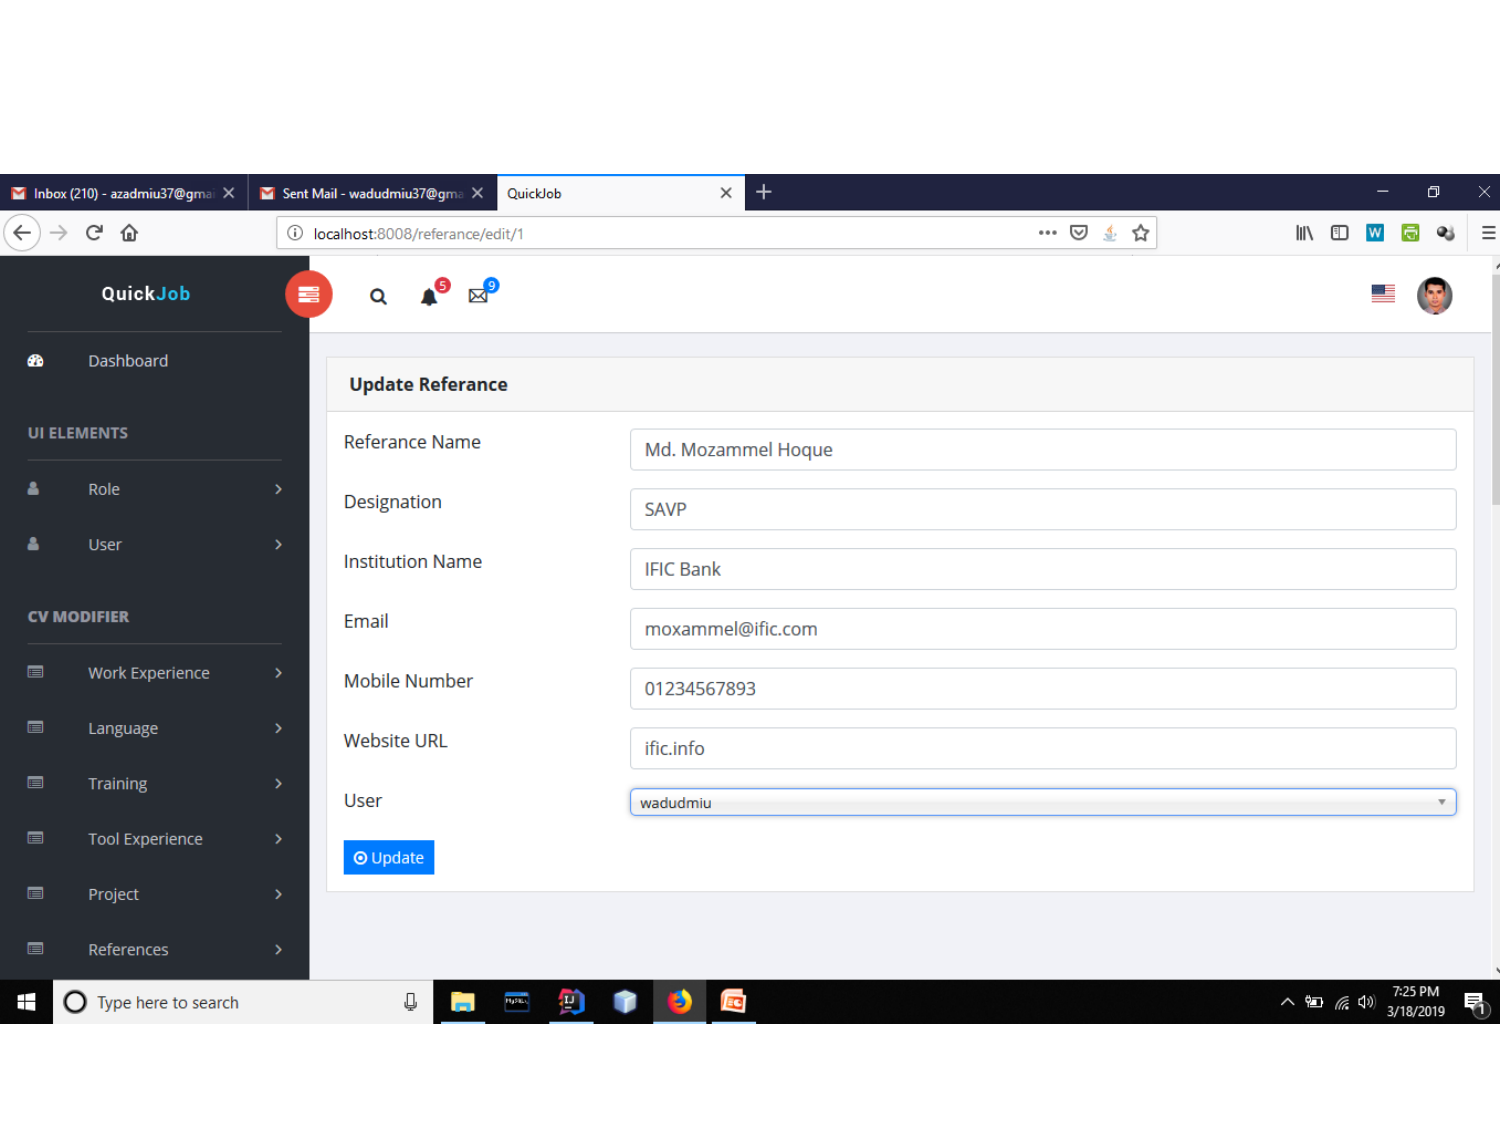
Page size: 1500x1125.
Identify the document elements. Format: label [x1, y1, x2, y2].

picture [0, 174, 1500, 1024]
